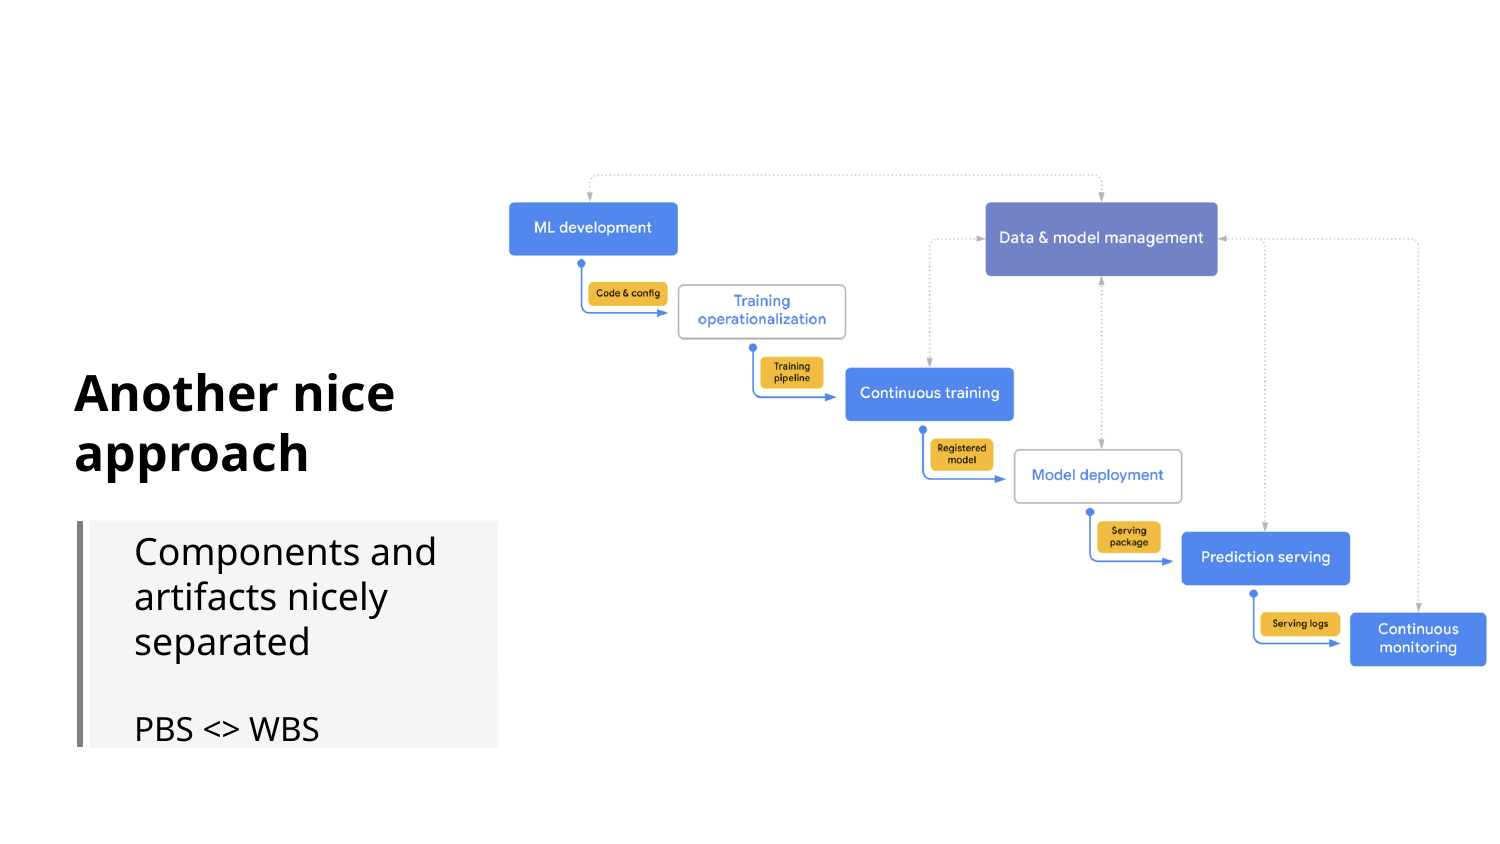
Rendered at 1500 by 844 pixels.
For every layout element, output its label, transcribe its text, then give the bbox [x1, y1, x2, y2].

picture [498, 158, 1496, 678]
list Another nice approach [59, 322, 454, 522]
text_box Components and artifacts nicely separated PBS <> WBS [88, 518, 500, 750]
